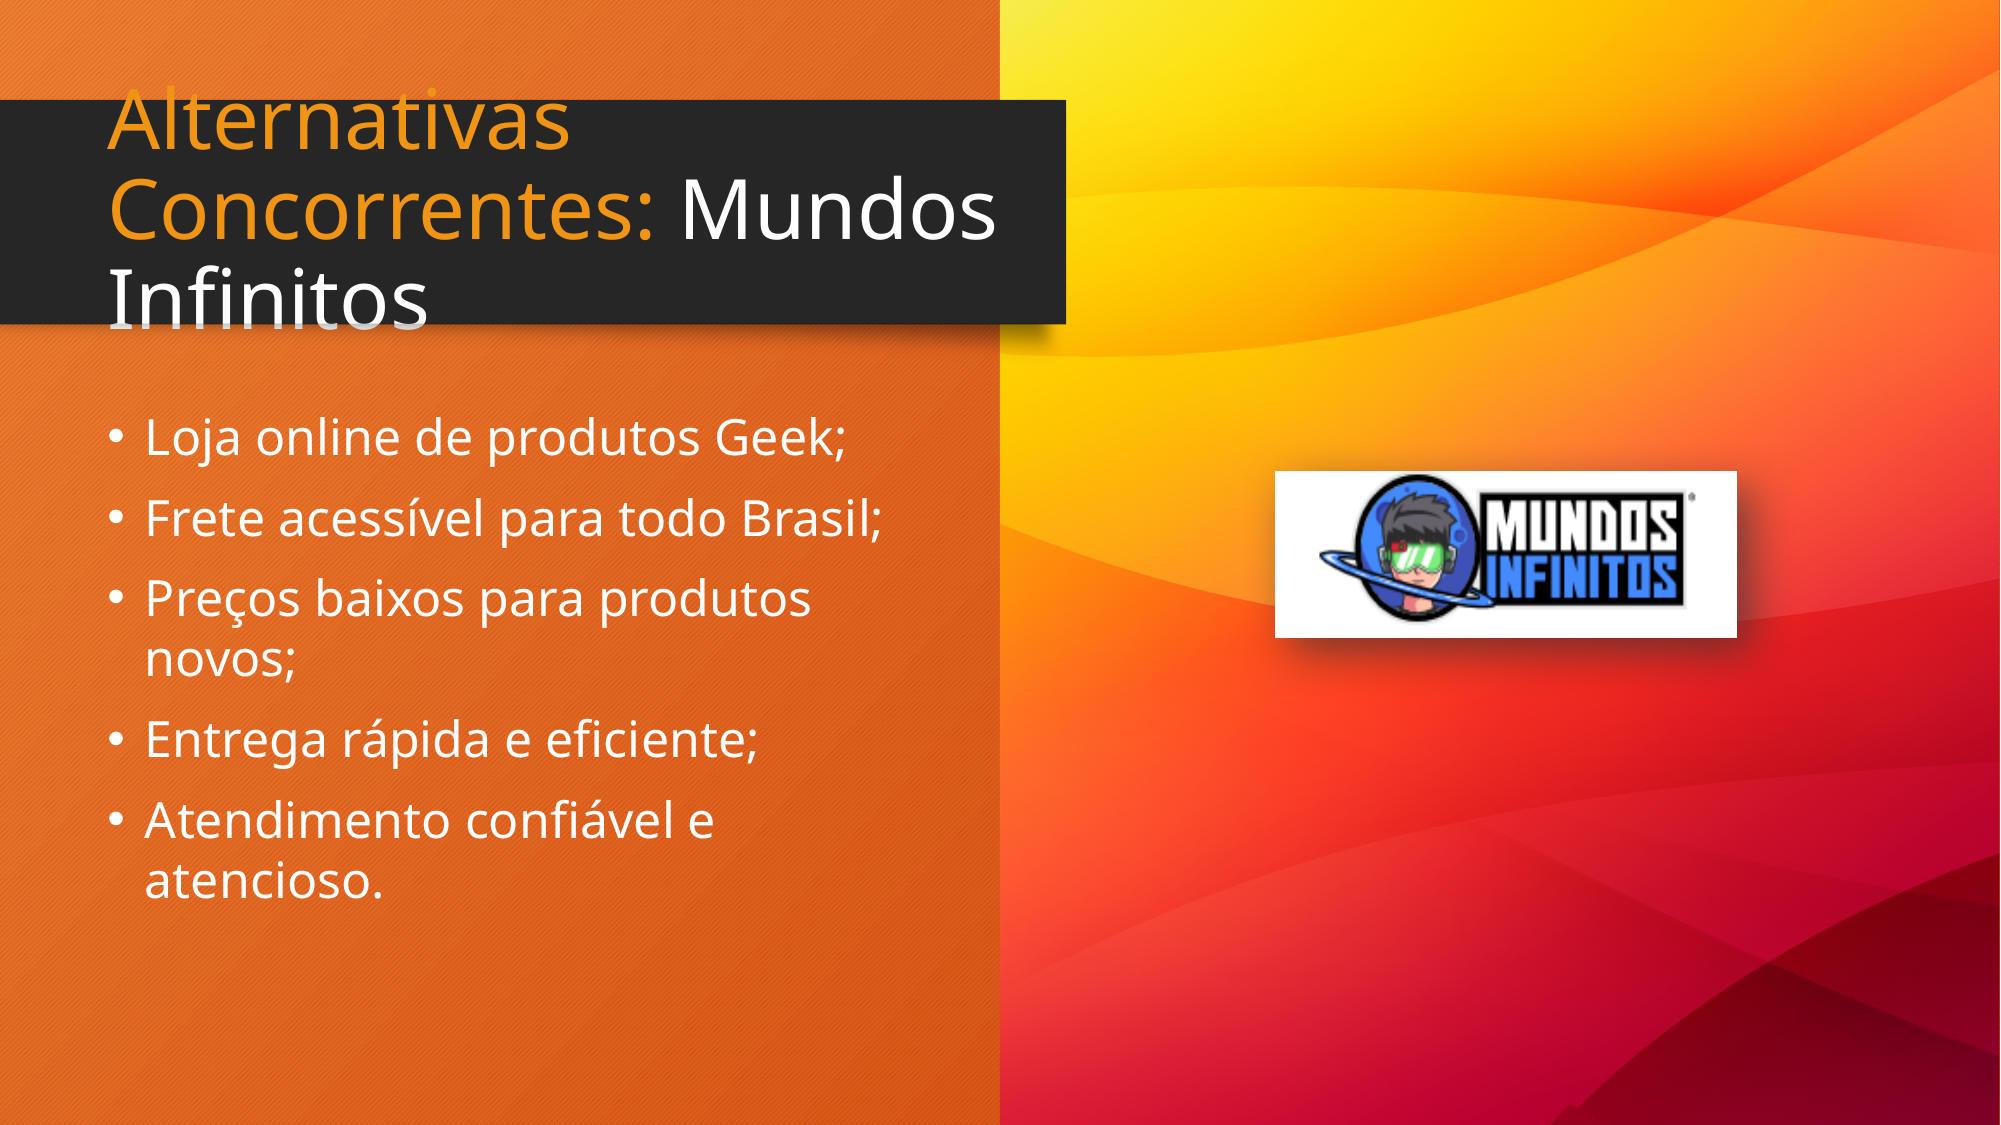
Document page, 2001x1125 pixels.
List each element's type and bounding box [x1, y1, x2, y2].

picture [0, 0, 2000, 1125]
text_box [0, 367, 999, 1125]
text_box [0, 0, 999, 322]
